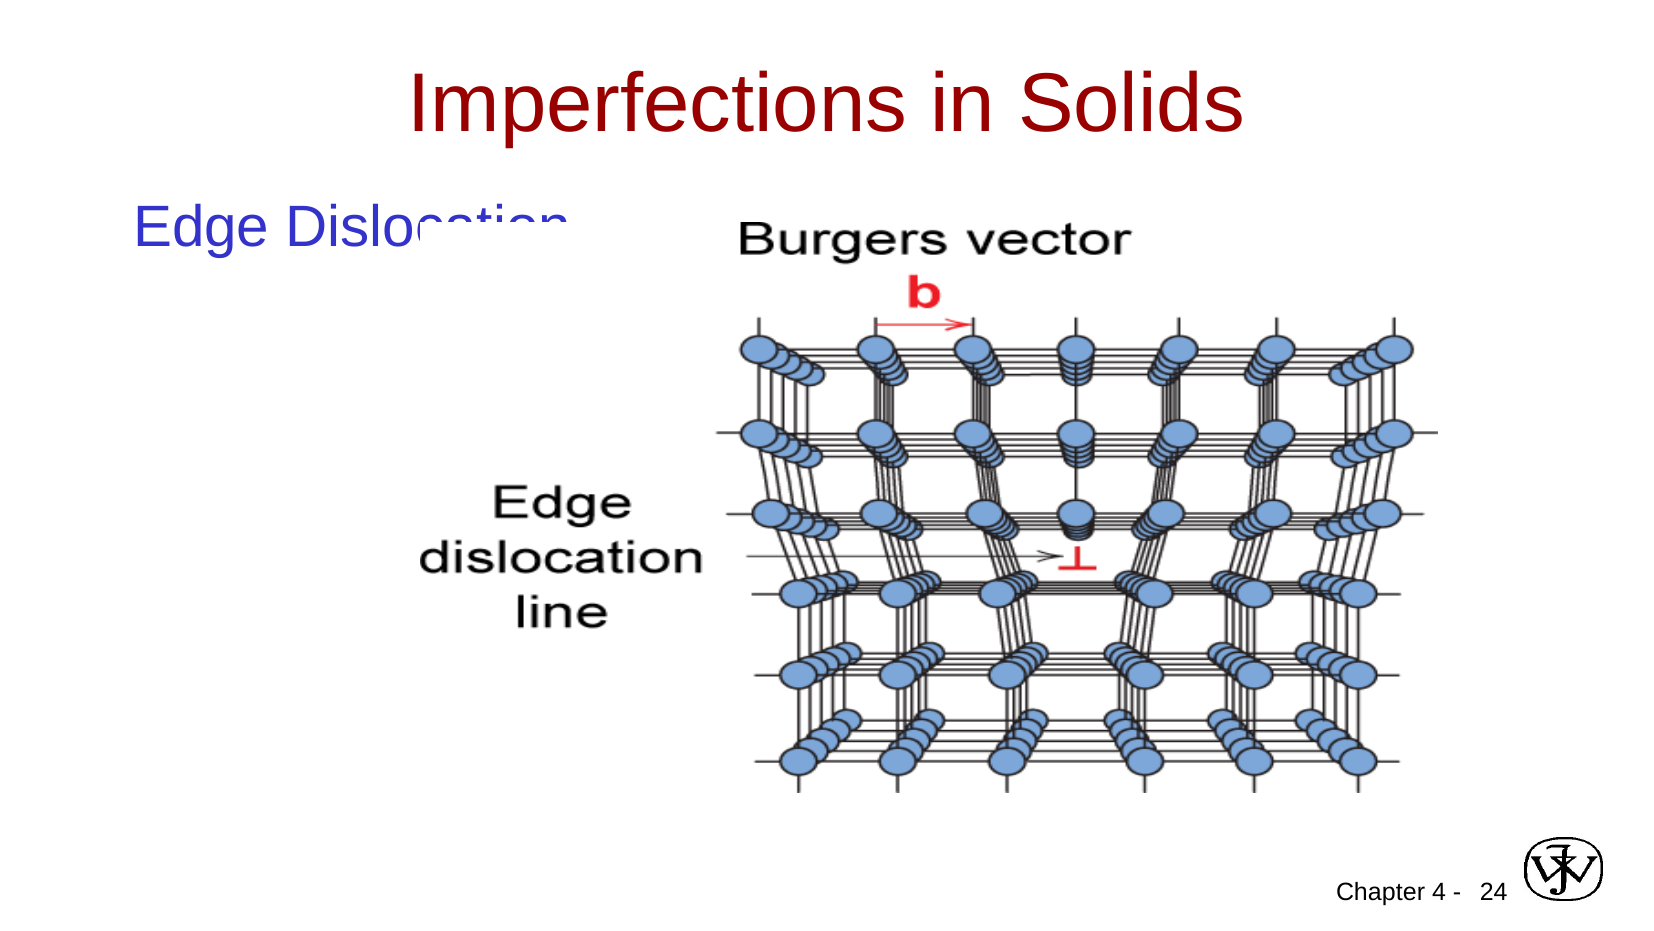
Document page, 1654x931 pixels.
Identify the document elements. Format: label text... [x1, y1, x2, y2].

text_box Edge Dislocation [118, 180, 1524, 739]
text_box <number> [1387, 868, 1601, 917]
picture [1524, 837, 1603, 901]
text_box Imperfections in Solids [68, 51, 1585, 145]
picture [419, 221, 1438, 793]
